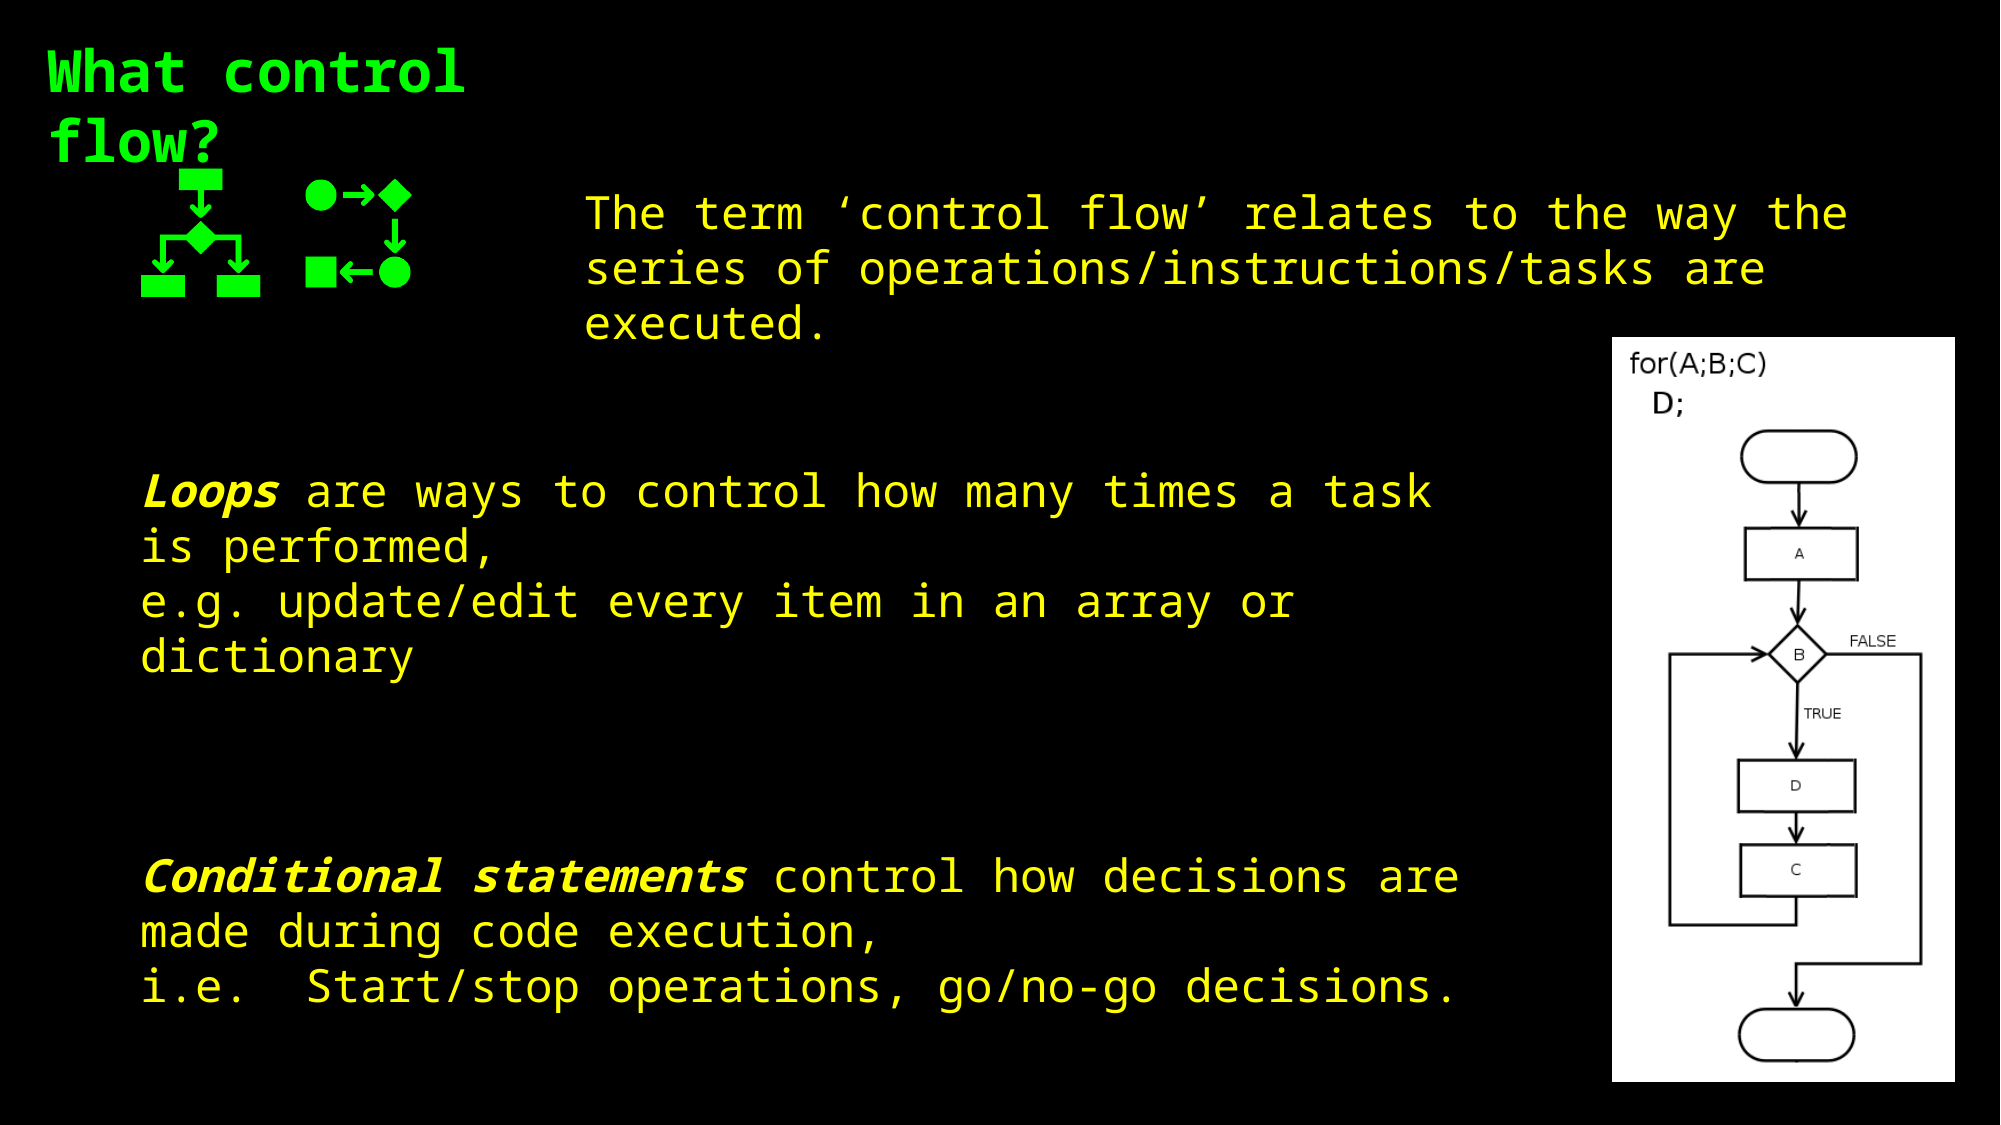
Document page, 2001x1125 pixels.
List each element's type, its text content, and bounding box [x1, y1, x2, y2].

text_box Loops are ways to control how many times a task is performed, e.g. update/edit every item in an array or dictionary Conditional statements control how decisions are made during code execution, i.e. Start/stop operations, go/no-go decisions. [125, 454, 1522, 1020]
picture [283, 157, 434, 308]
picture [1612, 337, 1955, 1082]
picture [125, 157, 276, 308]
text_box The term ‘control flow’ relates to the way the series of operations/instructions/tasks are executed. [568, 176, 1966, 356]
text_box What control flow? [32, 27, 685, 182]
